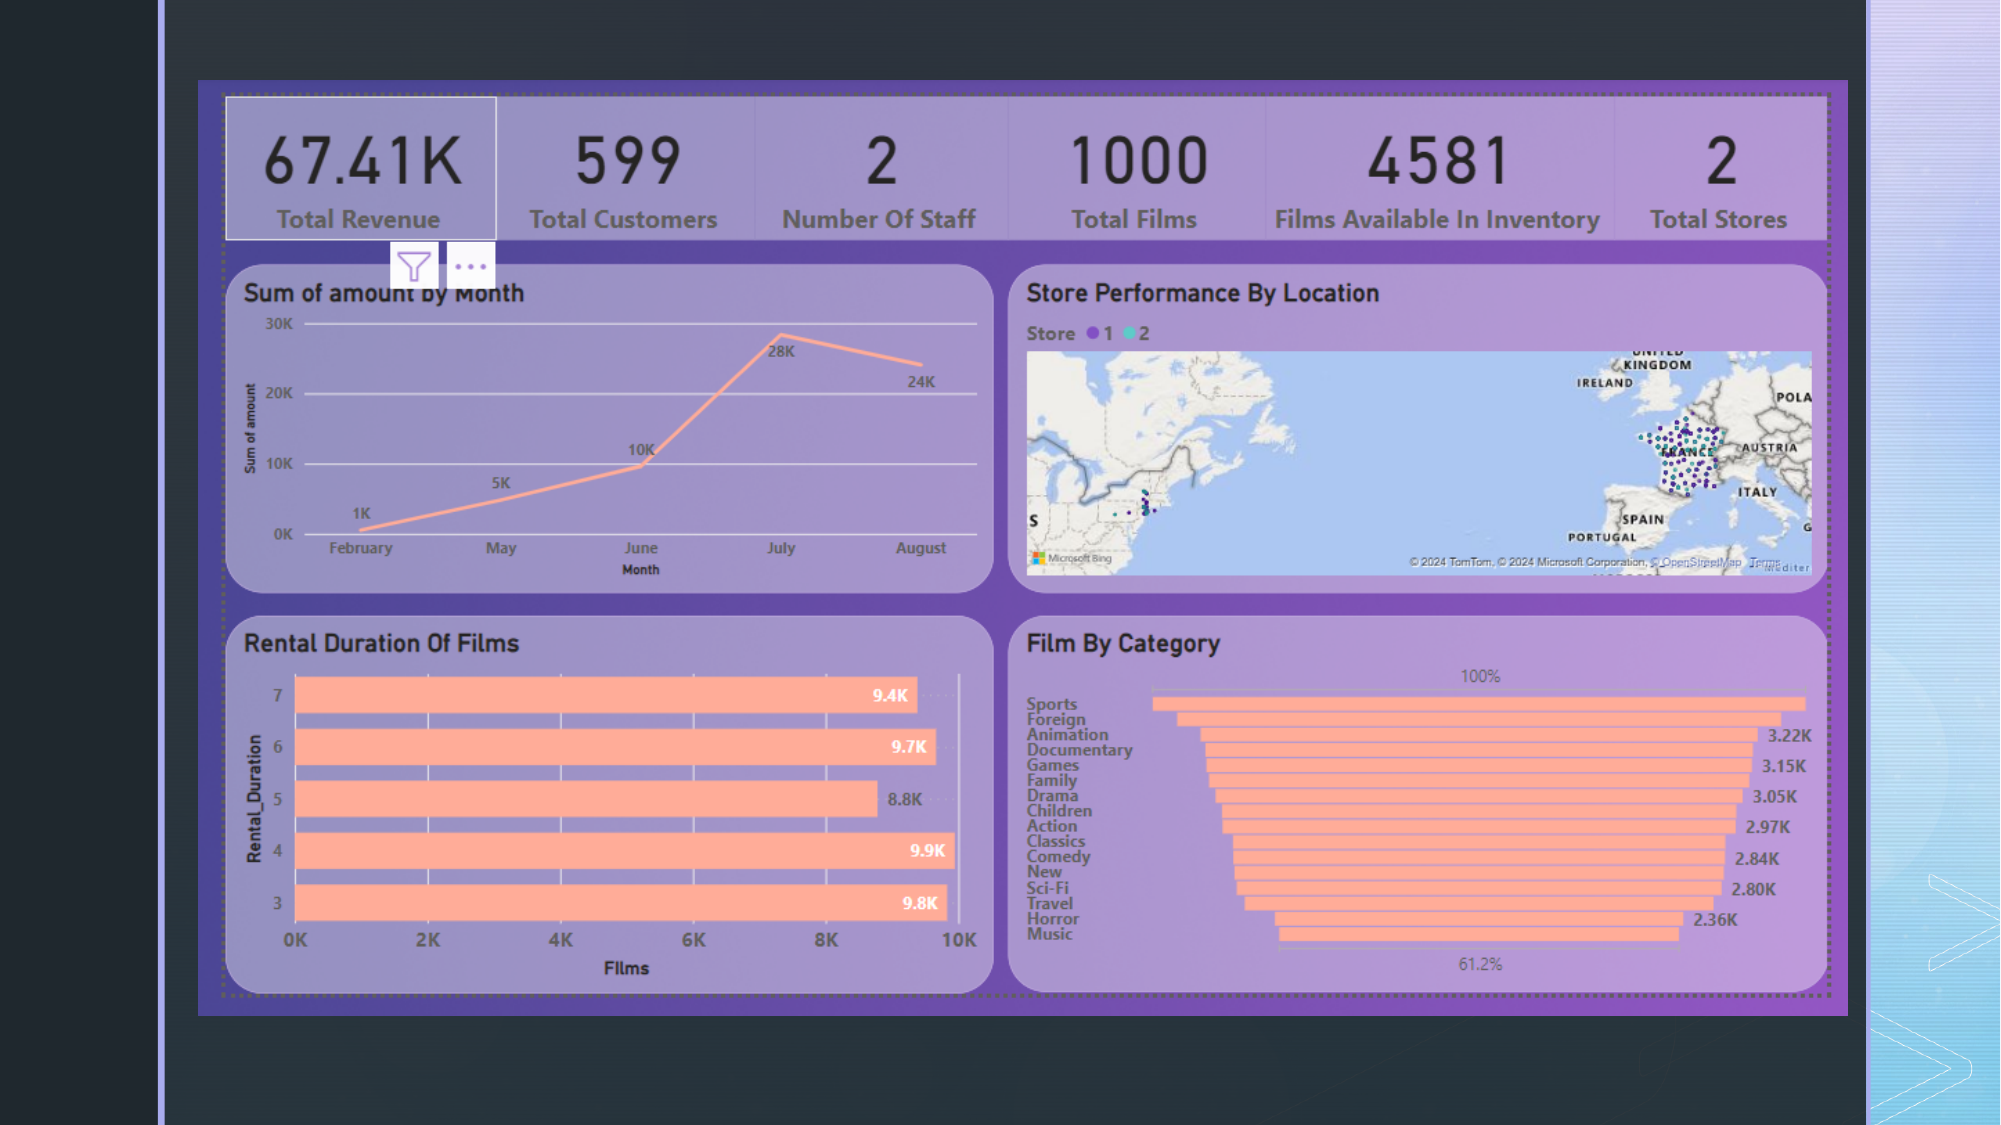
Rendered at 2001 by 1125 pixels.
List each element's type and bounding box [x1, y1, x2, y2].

picture [1871, 0, 2001, 1125]
picture [198, 79, 1848, 1016]
